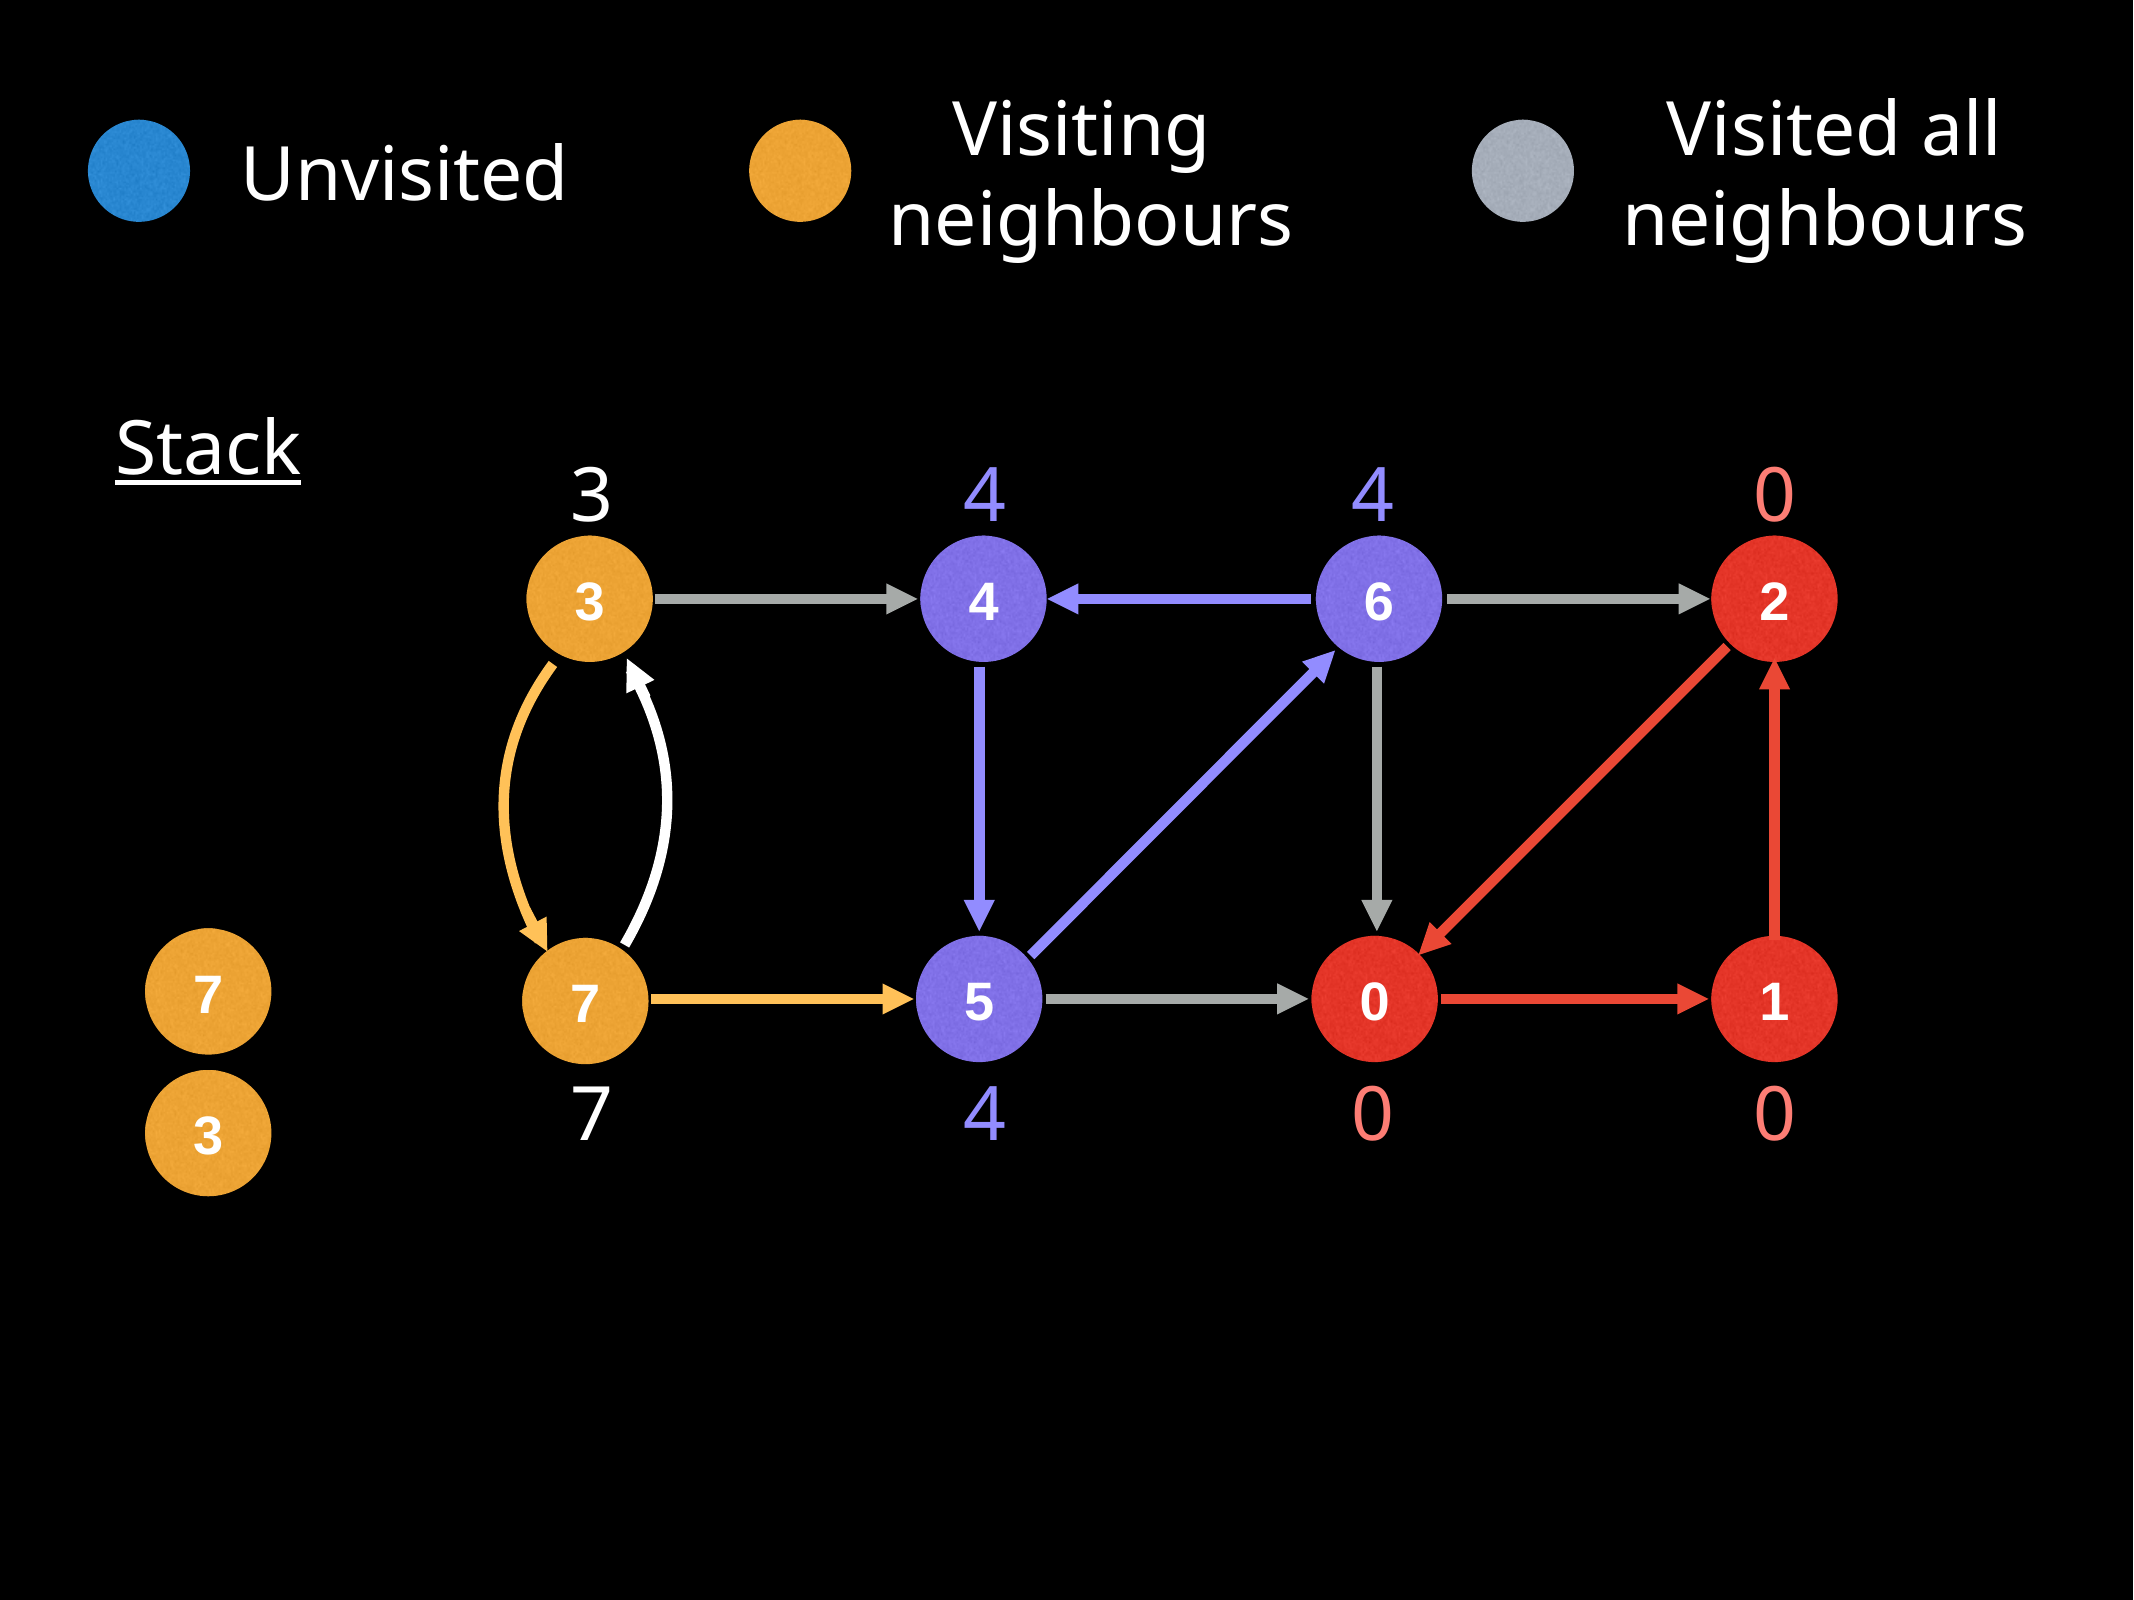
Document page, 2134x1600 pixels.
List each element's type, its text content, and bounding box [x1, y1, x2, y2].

text_box 0 [1342, 1065, 1403, 1164]
text_box [87, 119, 191, 222]
text_box [1471, 119, 1574, 222]
text_box Visiting neighbours [822, 72, 1340, 270]
text_box 7 [561, 1065, 622, 1164]
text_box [503, 535, 1838, 1065]
text_box [749, 119, 822, 222]
text_box 3 [561, 438, 622, 535]
text_box 4 [955, 1065, 1016, 1164]
text_box 4 [1342, 438, 1403, 535]
text_box 0 [1745, 438, 1805, 535]
text_box Stack [106, 391, 310, 498]
text_box 3 [145, 1070, 272, 1197]
text_box Visited all neighbours [1613, 72, 2056, 270]
text_box 4 [955, 438, 1016, 535]
text_box 7 [145, 928, 272, 1055]
text_box Unvisited [231, 117, 578, 225]
text_box 0 [1745, 1065, 1805, 1164]
